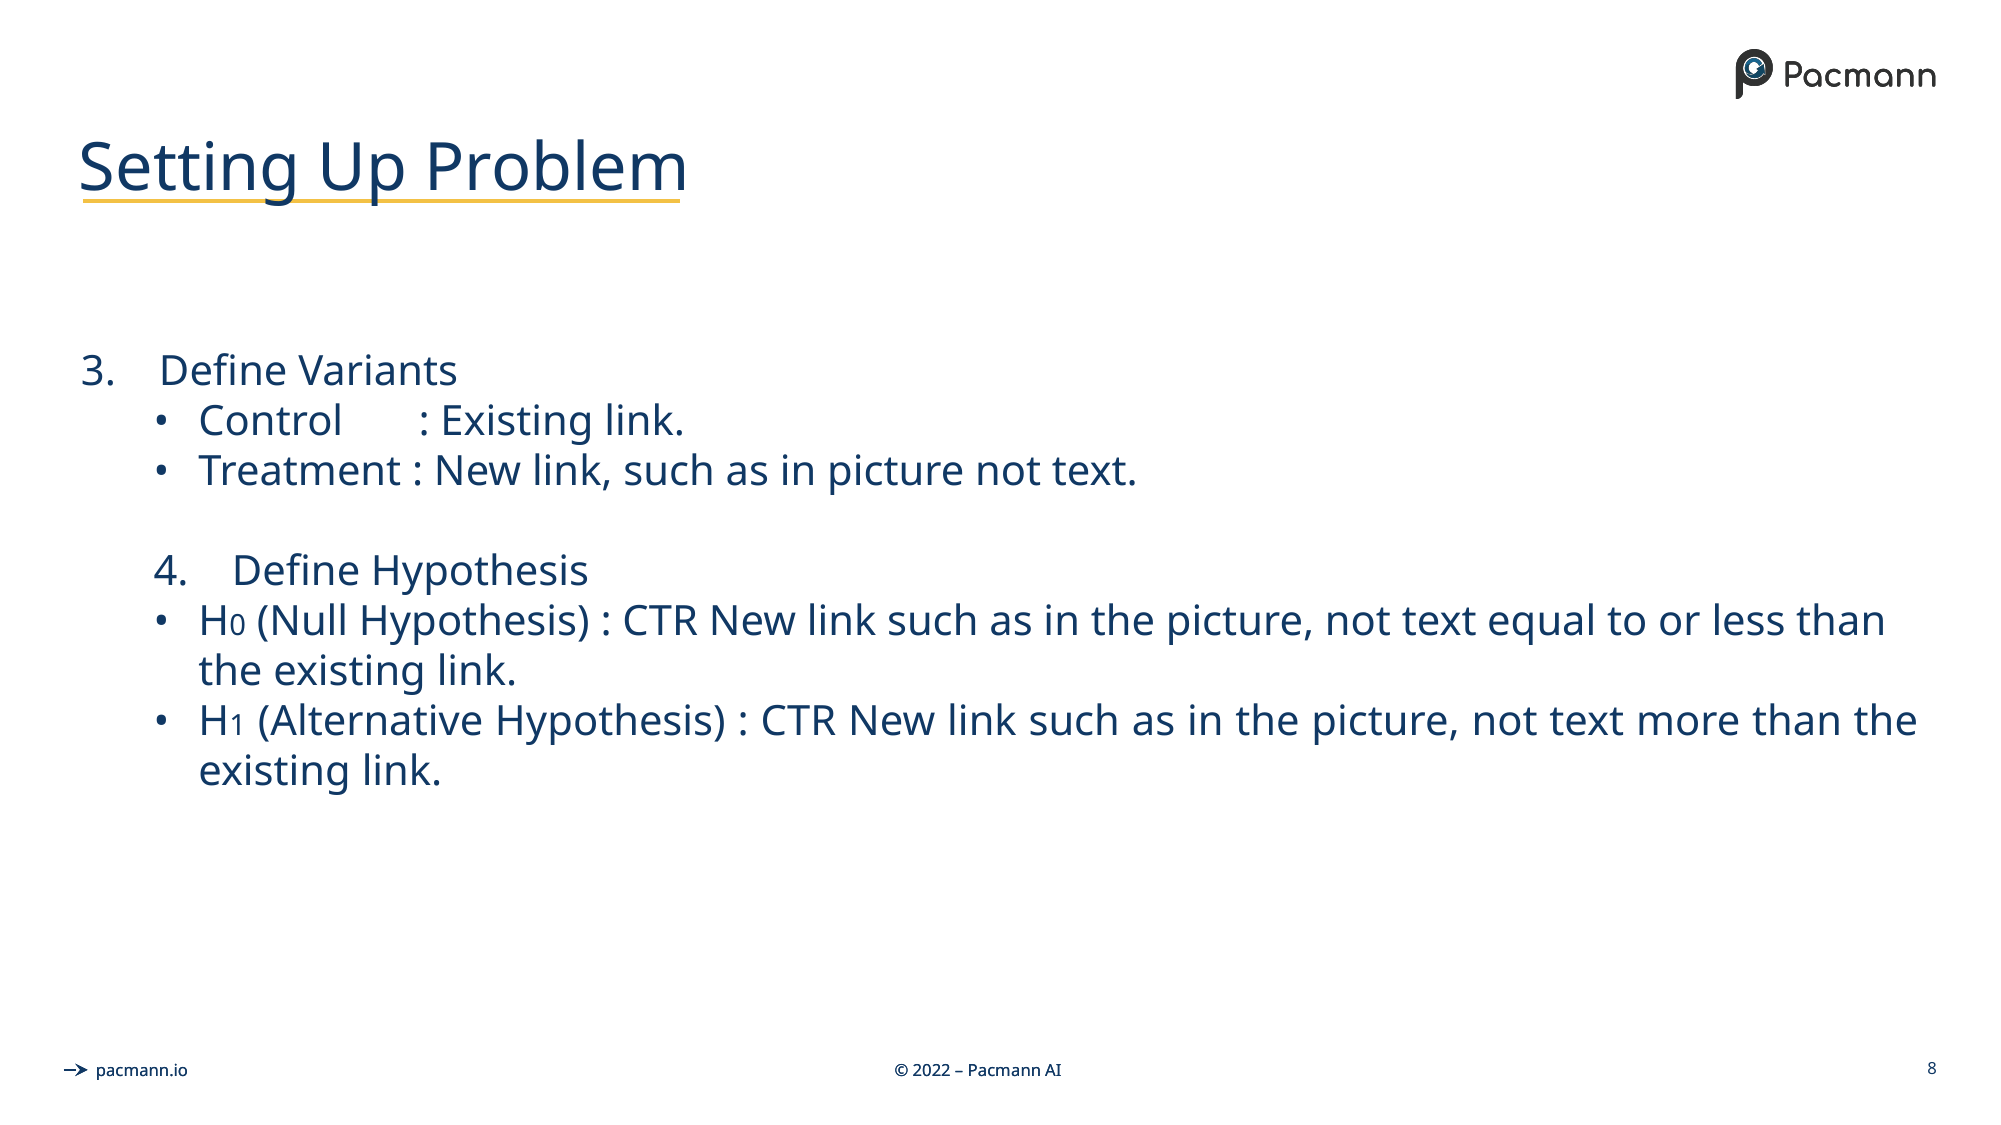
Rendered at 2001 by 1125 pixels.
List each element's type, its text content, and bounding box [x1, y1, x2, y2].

title Setting Up Problem [63, 59, 1935, 278]
picture [1707, 36, 1966, 112]
text_box 3. Define Variants Control : Existing link. Treatment : New link, such as in picture not text. 4. Define Hypothesis H0 (Null Hypothesis) : CTR New link such as in the picture, not text equal to or less than the existing link. H1 (Alternative Hypothesis) : CTR New link such as in the picture, not text more than the existing link. [65, 336, 1935, 852]
